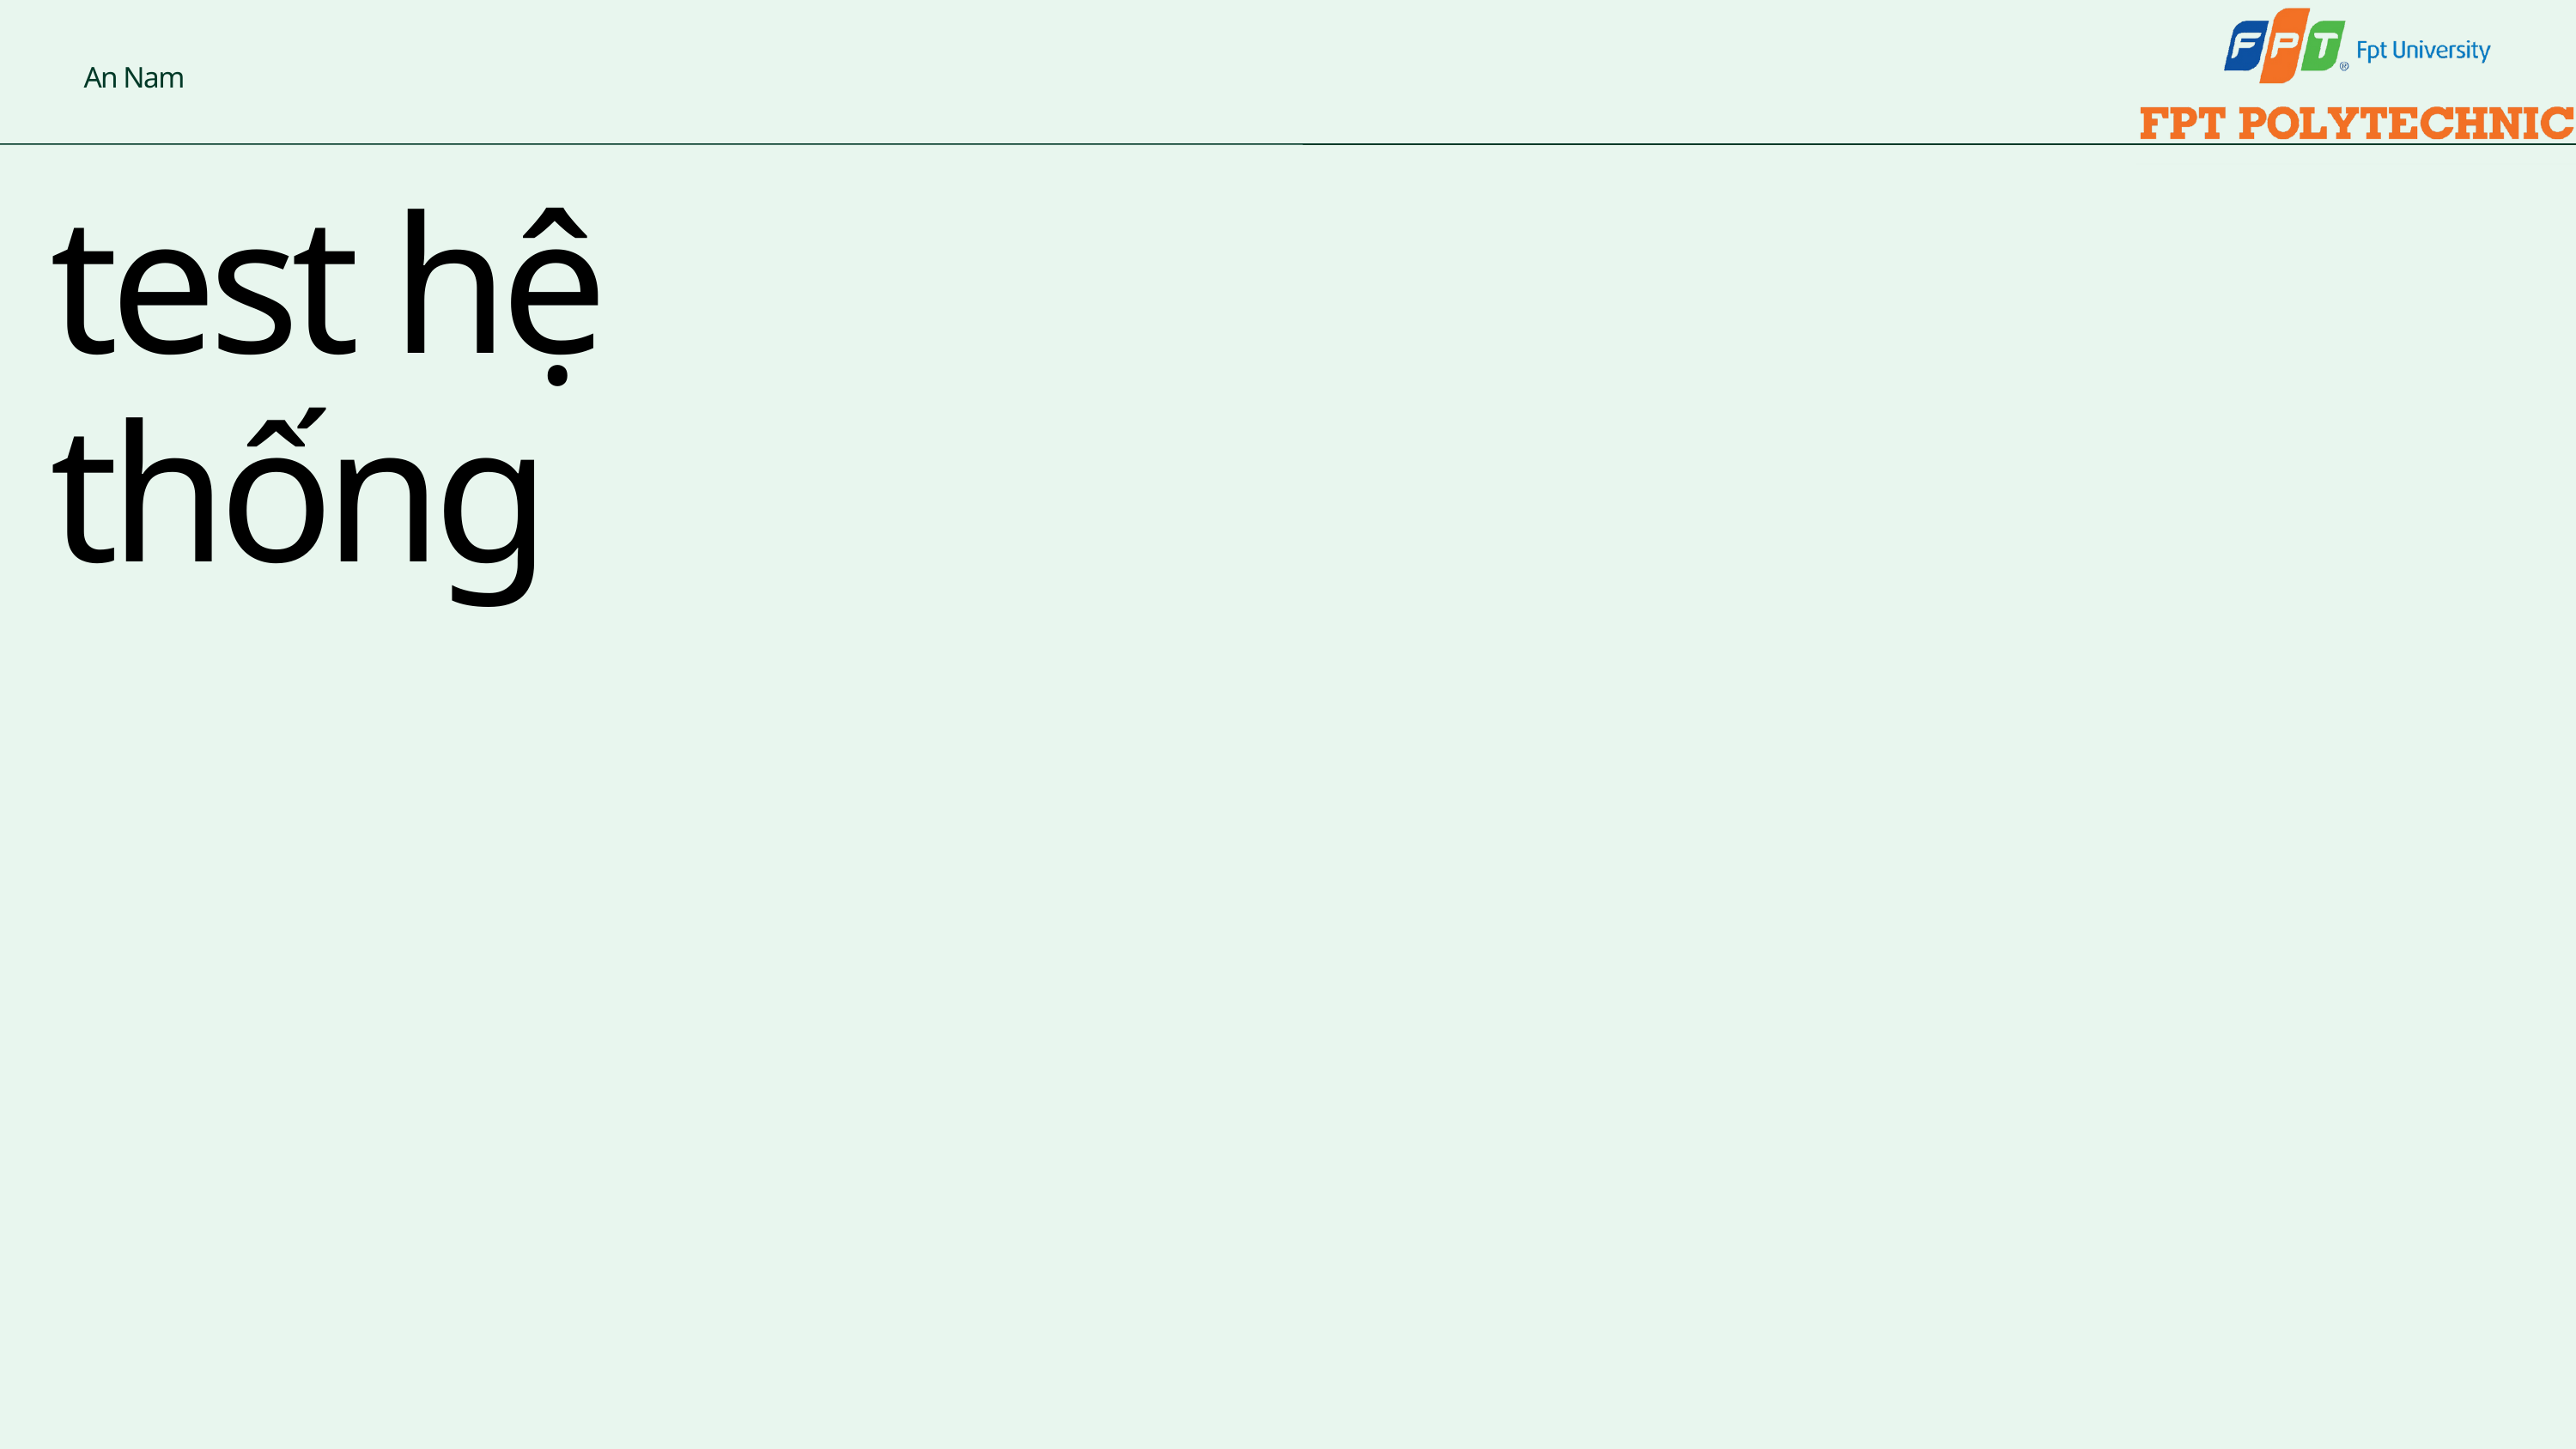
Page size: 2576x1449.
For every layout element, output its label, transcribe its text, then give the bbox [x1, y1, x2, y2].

text_box An Nam [83, 63, 210, 94]
text_box [2136, 0, 2576, 193]
text_box test hệ thống [50, 182, 829, 600]
